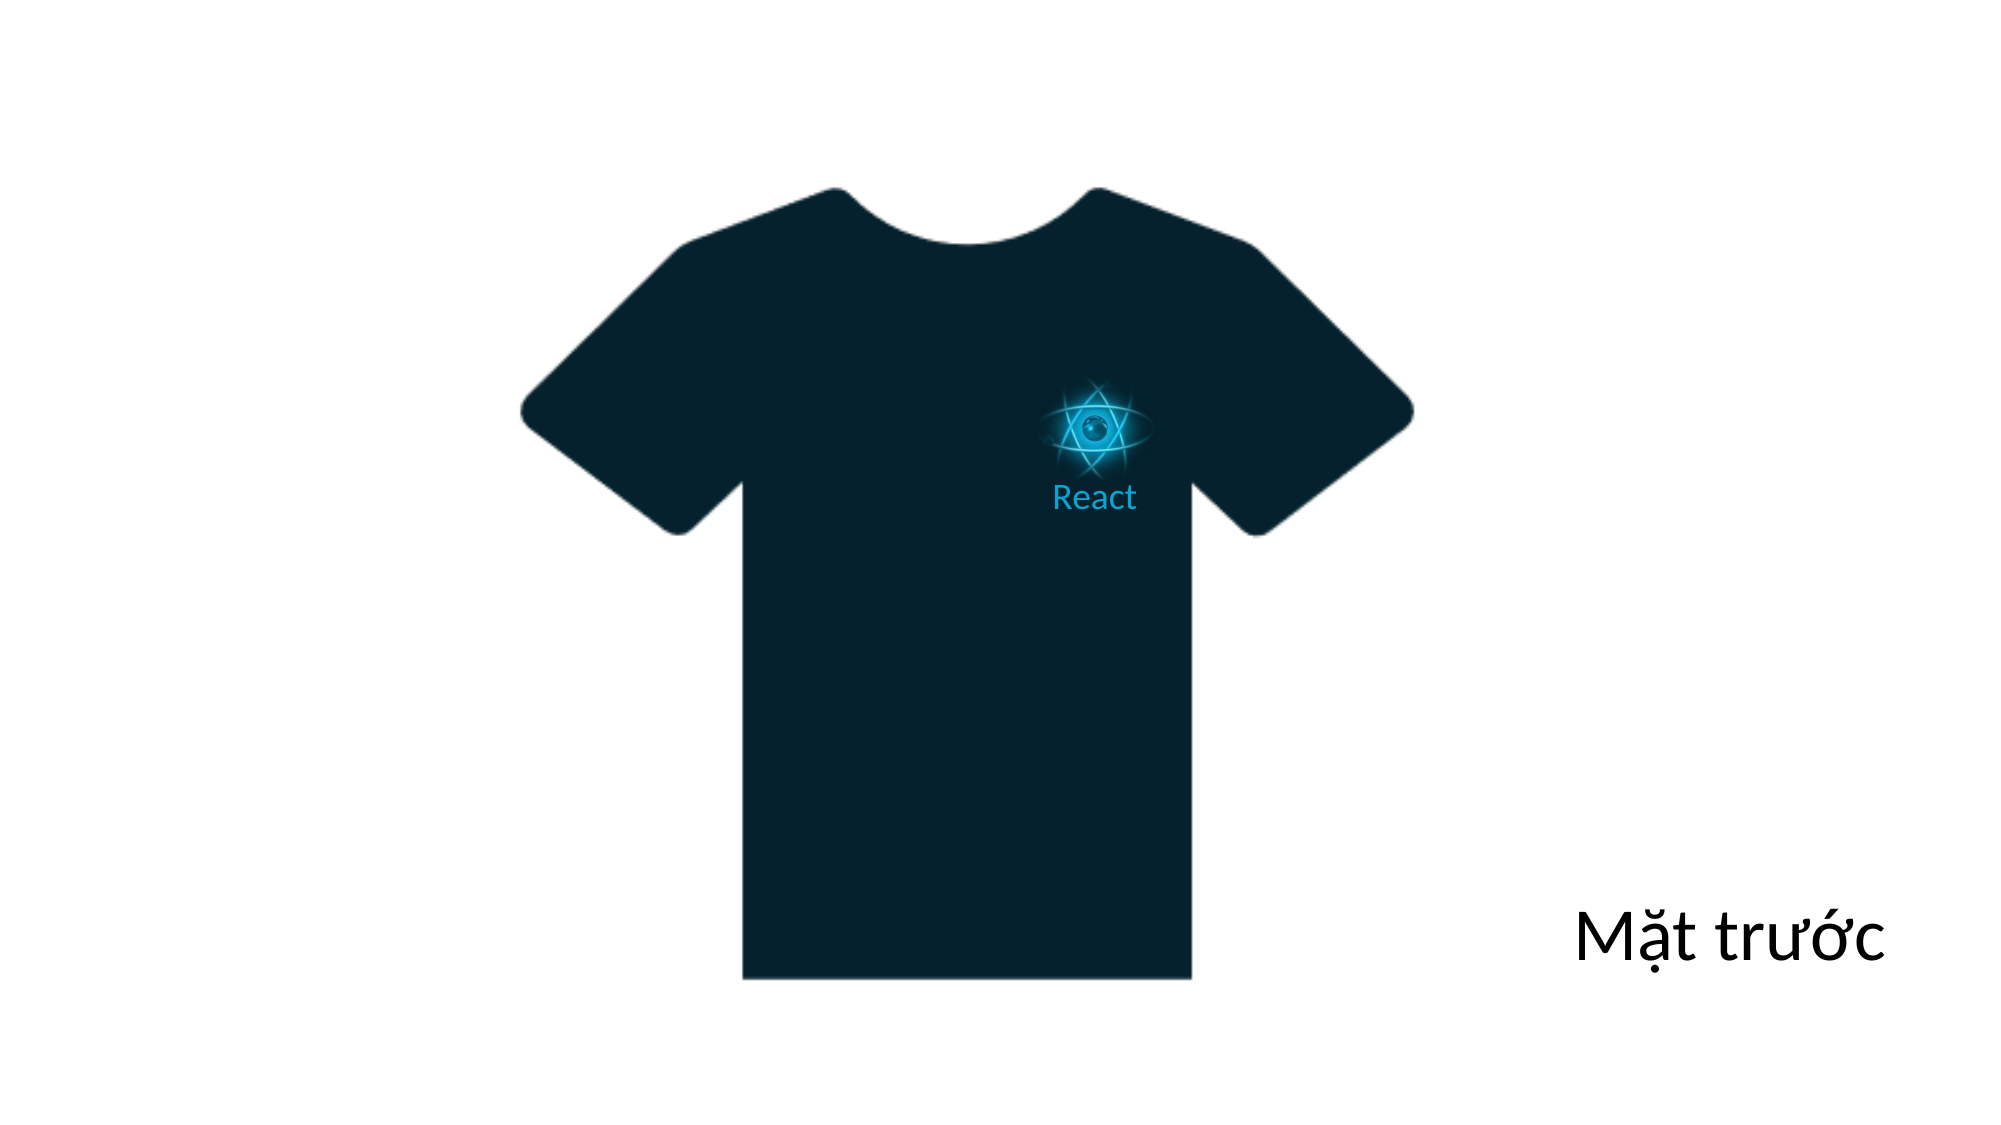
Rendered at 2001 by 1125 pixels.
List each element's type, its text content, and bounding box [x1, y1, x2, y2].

picture [478, 94, 1458, 1075]
text_box Mặt trước [1541, 877, 1902, 983]
